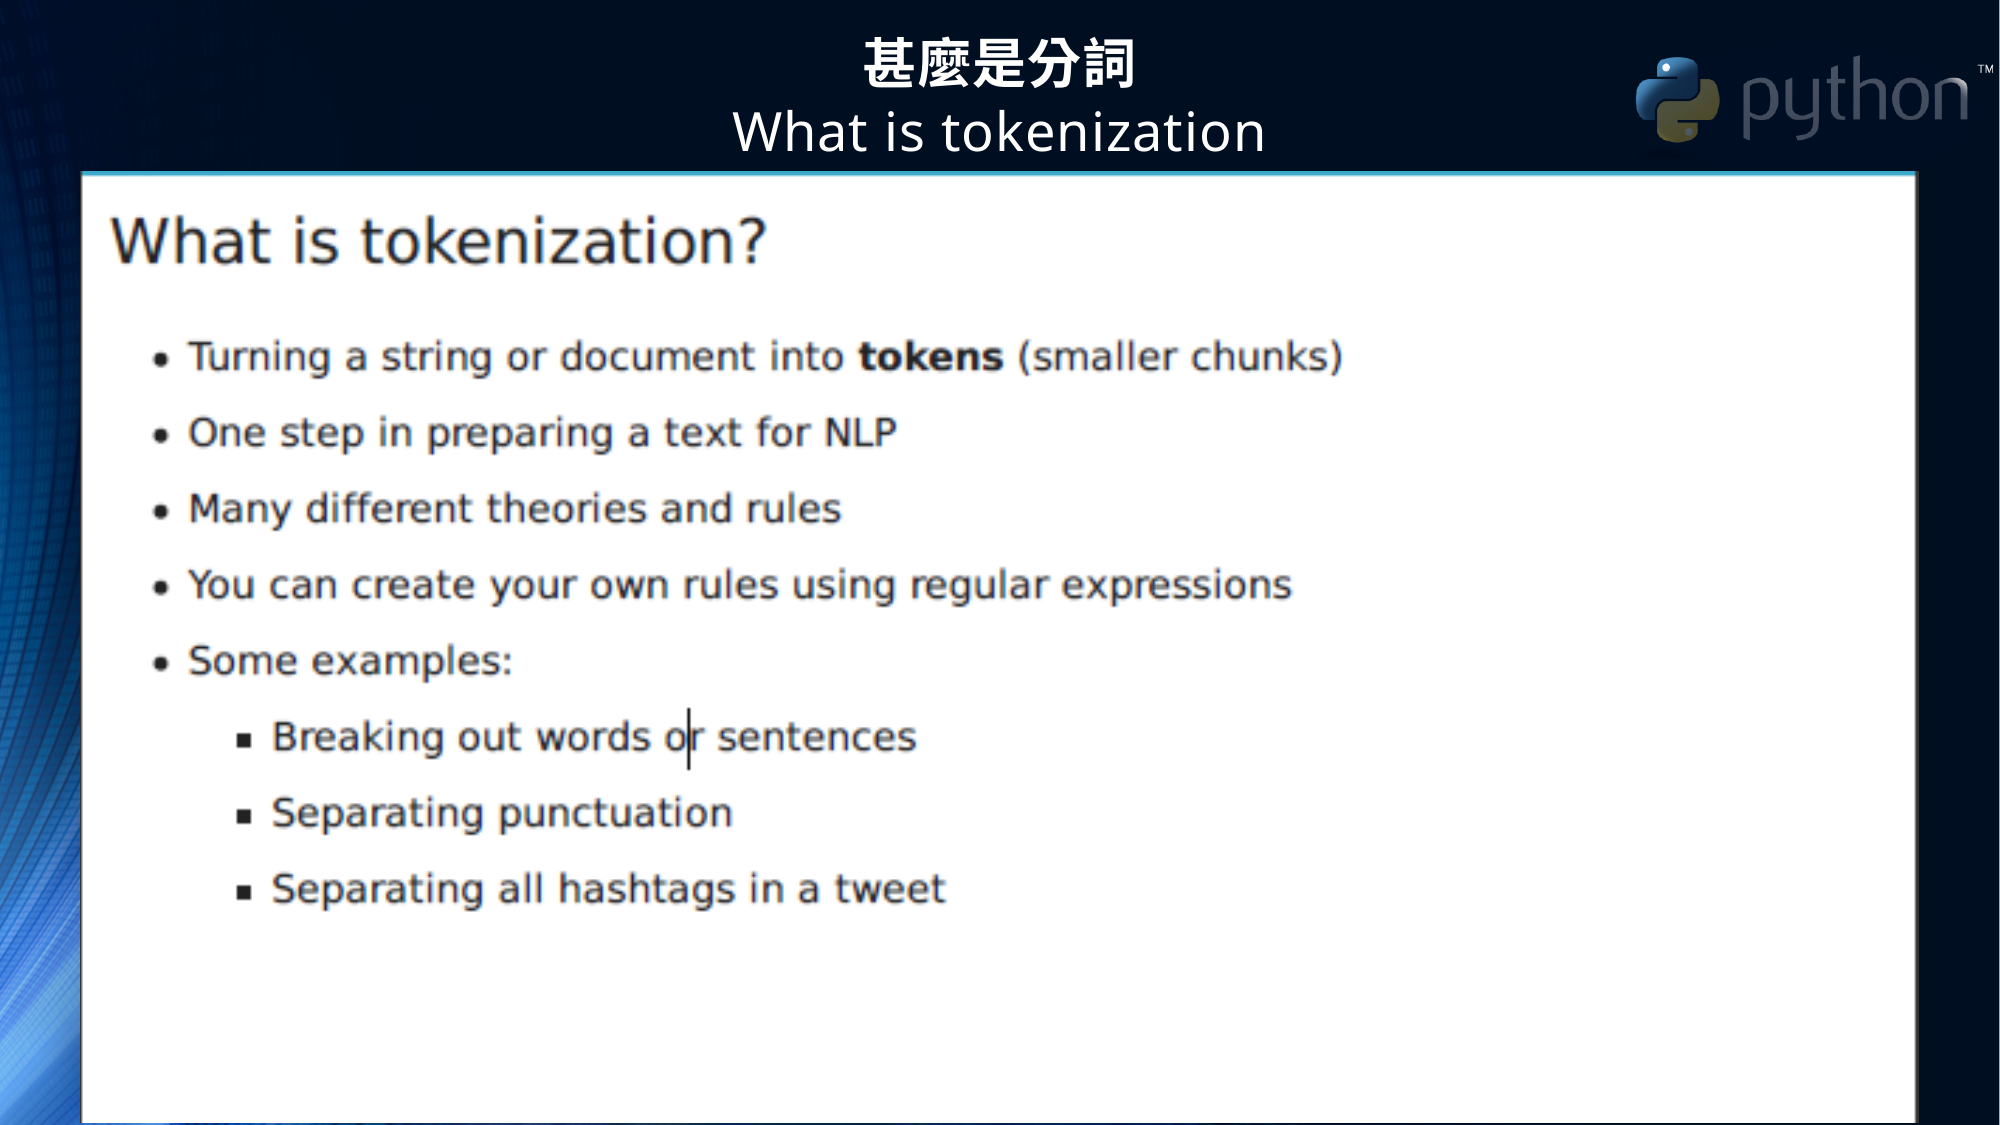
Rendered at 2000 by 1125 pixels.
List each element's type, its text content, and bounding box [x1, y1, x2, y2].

picture [0, 0, 2000, 1125]
title 甚麼是分詞 What is tokenization [243, 19, 1756, 171]
